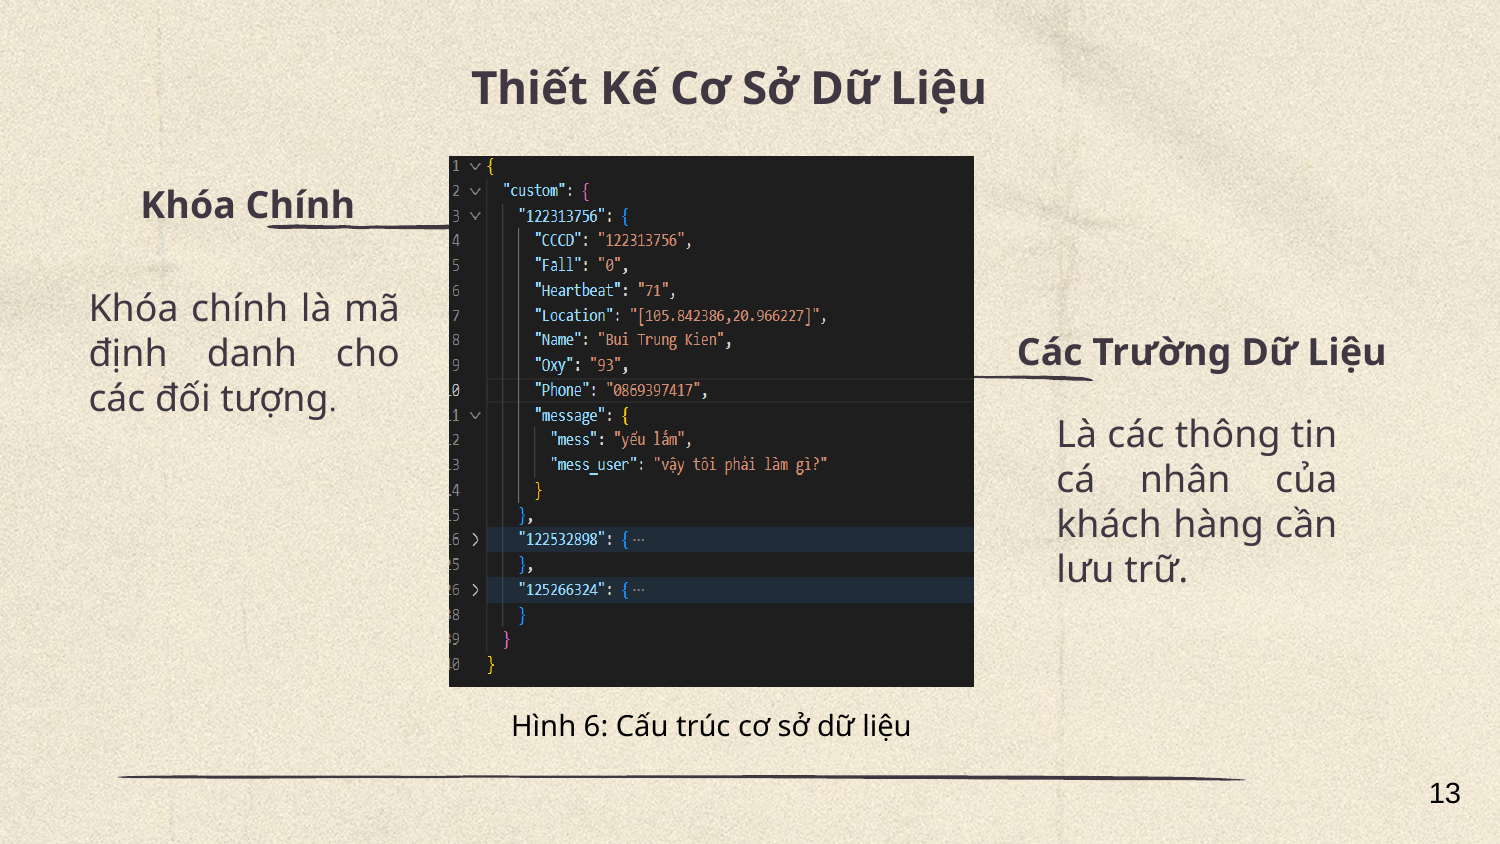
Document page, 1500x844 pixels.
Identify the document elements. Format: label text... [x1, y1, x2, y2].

text_box Hình 6: Cấu trúc cơ sở dữ liệu [496, 699, 927, 750]
text_box 13 [1413, 767, 1477, 817]
subtitle Các Trường Dữ Liệu [978, 312, 1403, 388]
picture [0, 0, 1500, 844]
subtitle Khóa chính là mã định danh cho các đối tượng. [73, 269, 416, 440]
subtitle Khóa Chính [125, 165, 444, 241]
text_box [117, 775, 1247, 781]
title Thiết Kế Cơ Sở Dữ Liệu [96, 43, 1363, 138]
subtitle Là các thông tin cá nhân của khách hàng cần lưu trữ. [1041, 394, 1353, 592]
